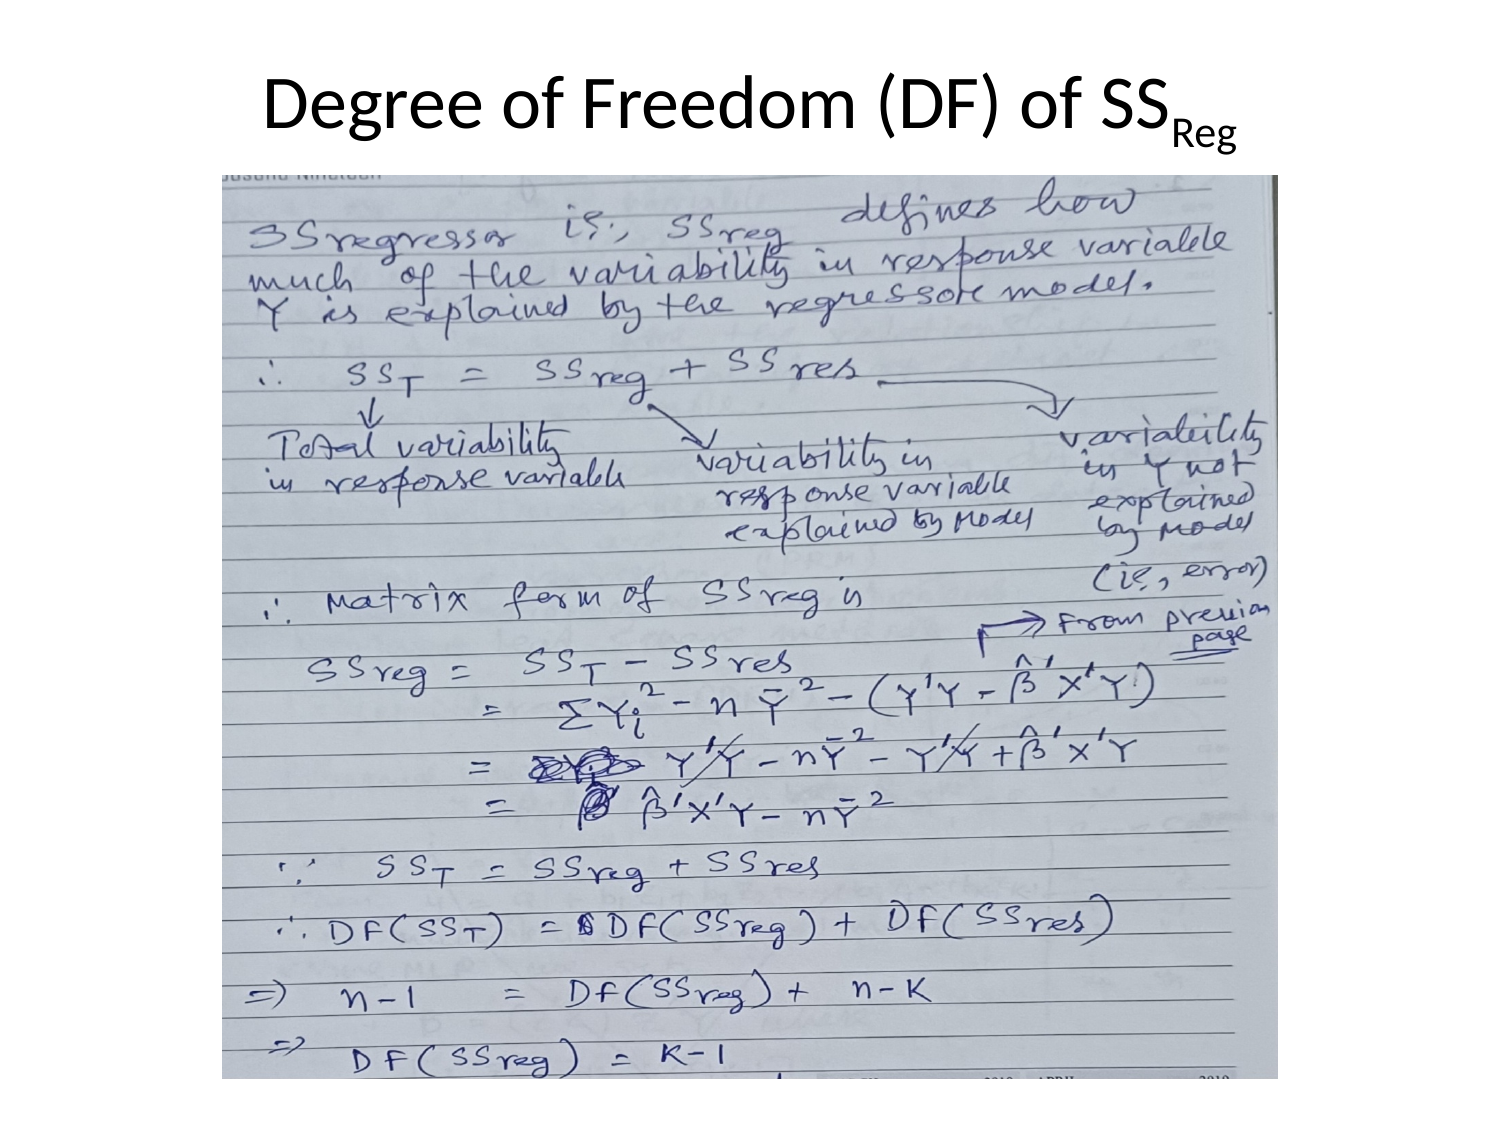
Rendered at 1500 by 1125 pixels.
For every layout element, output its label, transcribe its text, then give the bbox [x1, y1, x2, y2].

title Degree of Freedom (DF) of SSReg [75, 45, 1425, 164]
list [222, 175, 1278, 1079]
